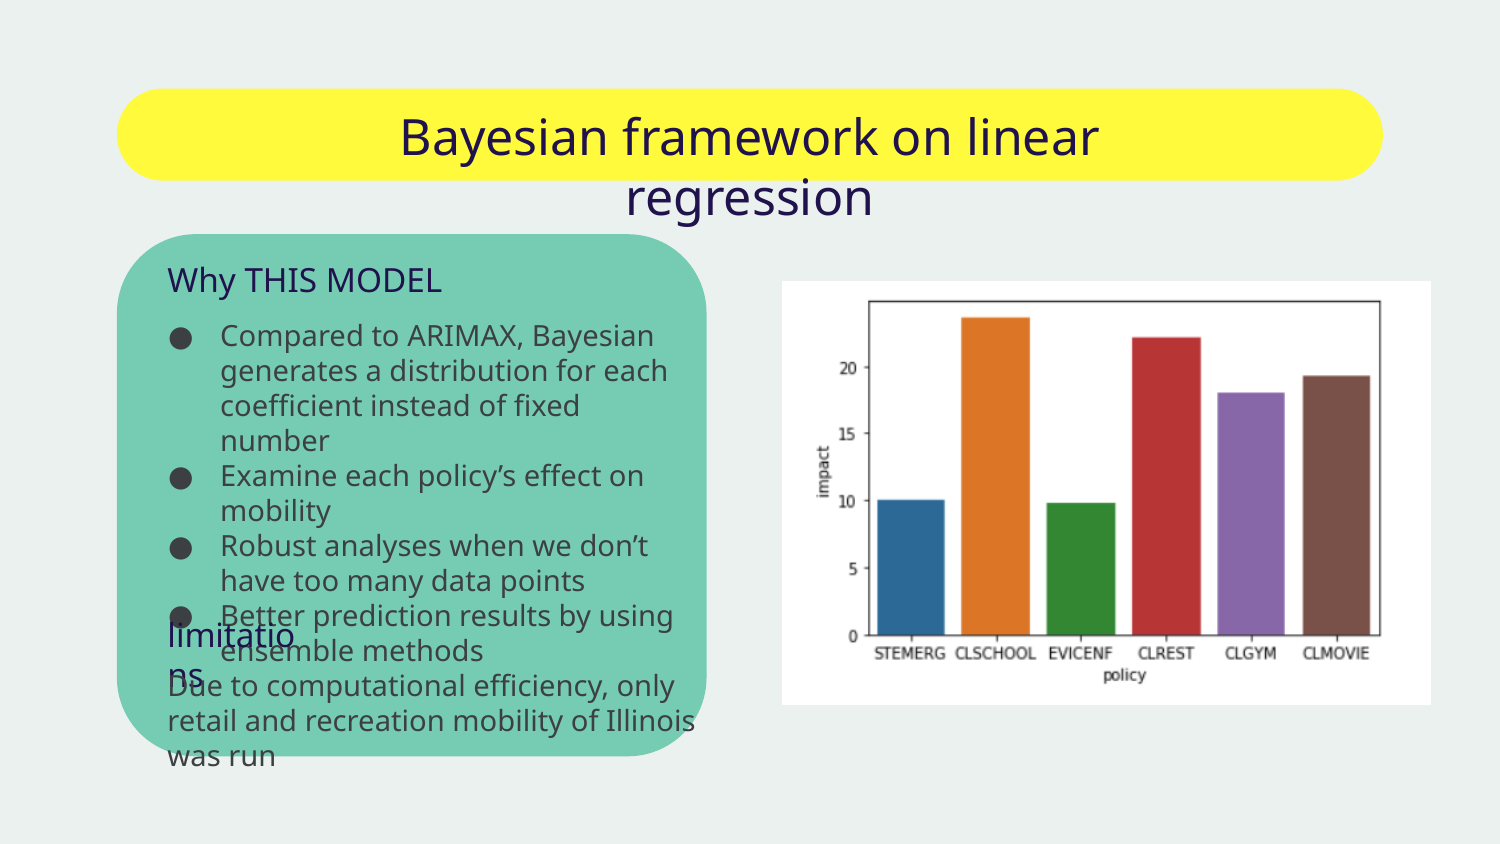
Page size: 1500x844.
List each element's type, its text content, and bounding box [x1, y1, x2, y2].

text_box [116, 247, 682, 757]
text_box limitations [152, 599, 328, 652]
title Bayesian framework on linear regression [285, 90, 1215, 181]
text_box Compared to ARIMAX, Bayesian generates a distribution for each coefficient instead of fixed number Examine each policy’s effect on mobility Robust analyses when we don’t have too many data points Better prediction results by using ensemble methods [130, 302, 698, 600]
text_box Due to computational efficiency, only retail and recreation mobility of Illinois was run [152, 652, 720, 735]
picture [782, 281, 1431, 705]
text_box [157, 234, 707, 652]
text_box Why THIS MODEL [152, 244, 611, 302]
